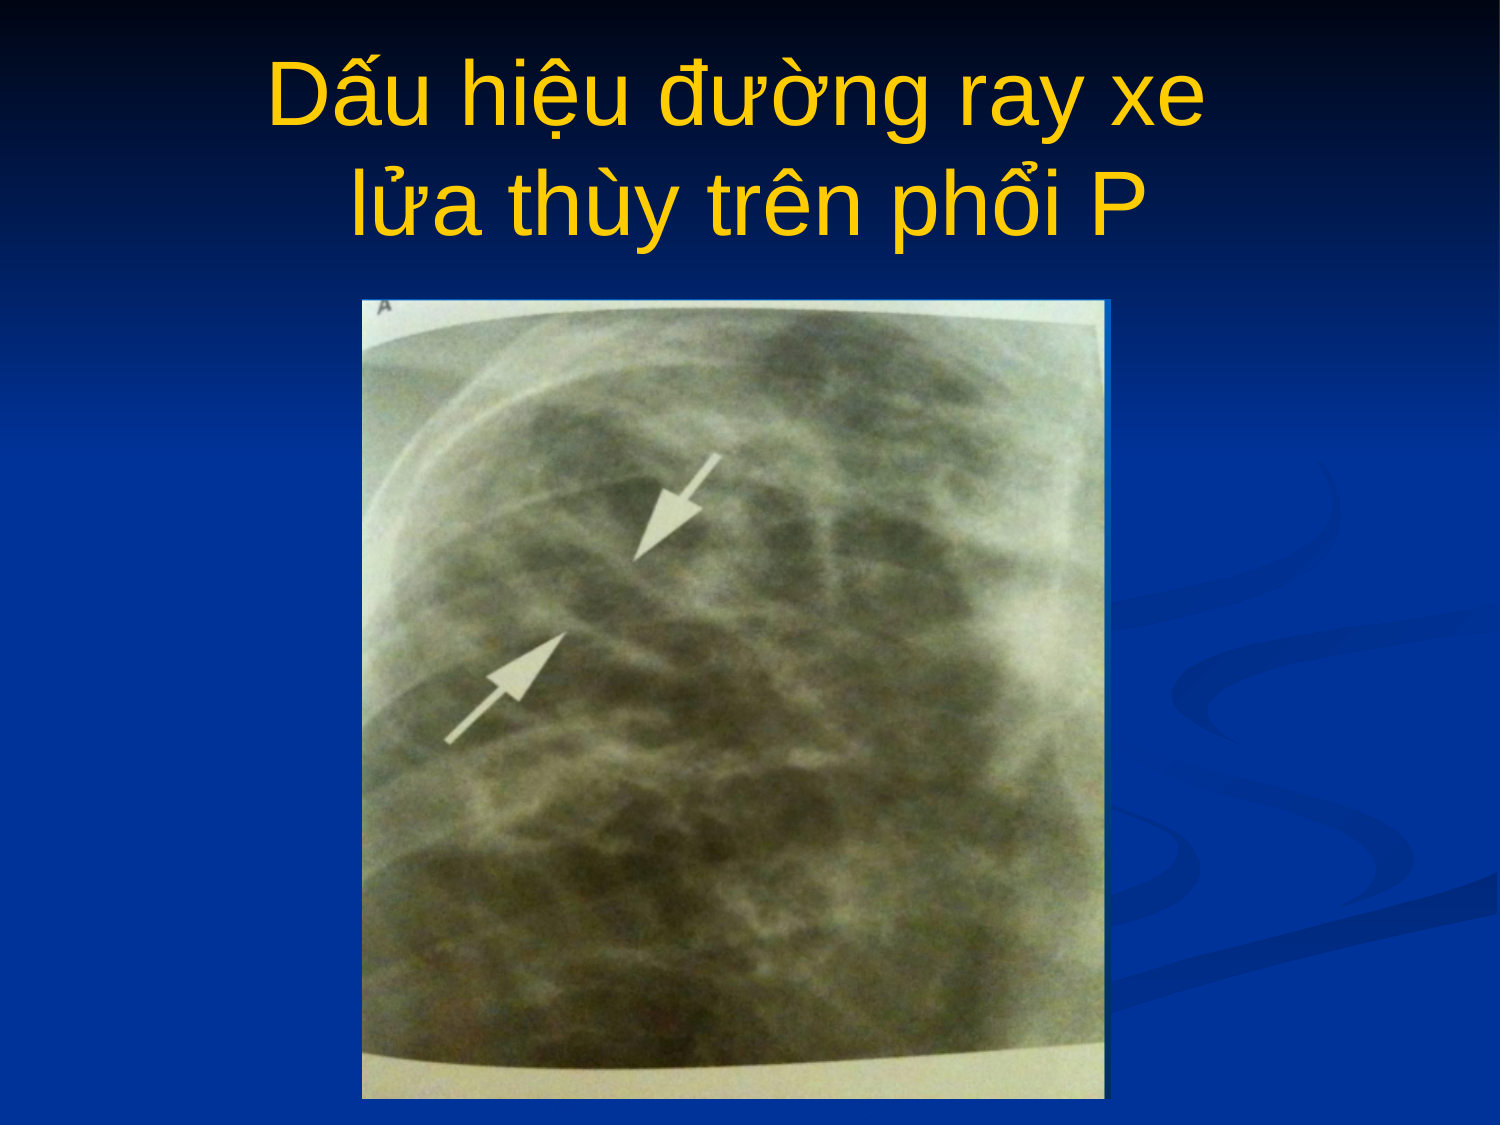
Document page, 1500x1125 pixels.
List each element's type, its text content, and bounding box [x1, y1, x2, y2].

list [362, 299, 1112, 1099]
title Dấu hiệu đường ray xe lửa thùy trên phổi P [74, 49, 1426, 238]
